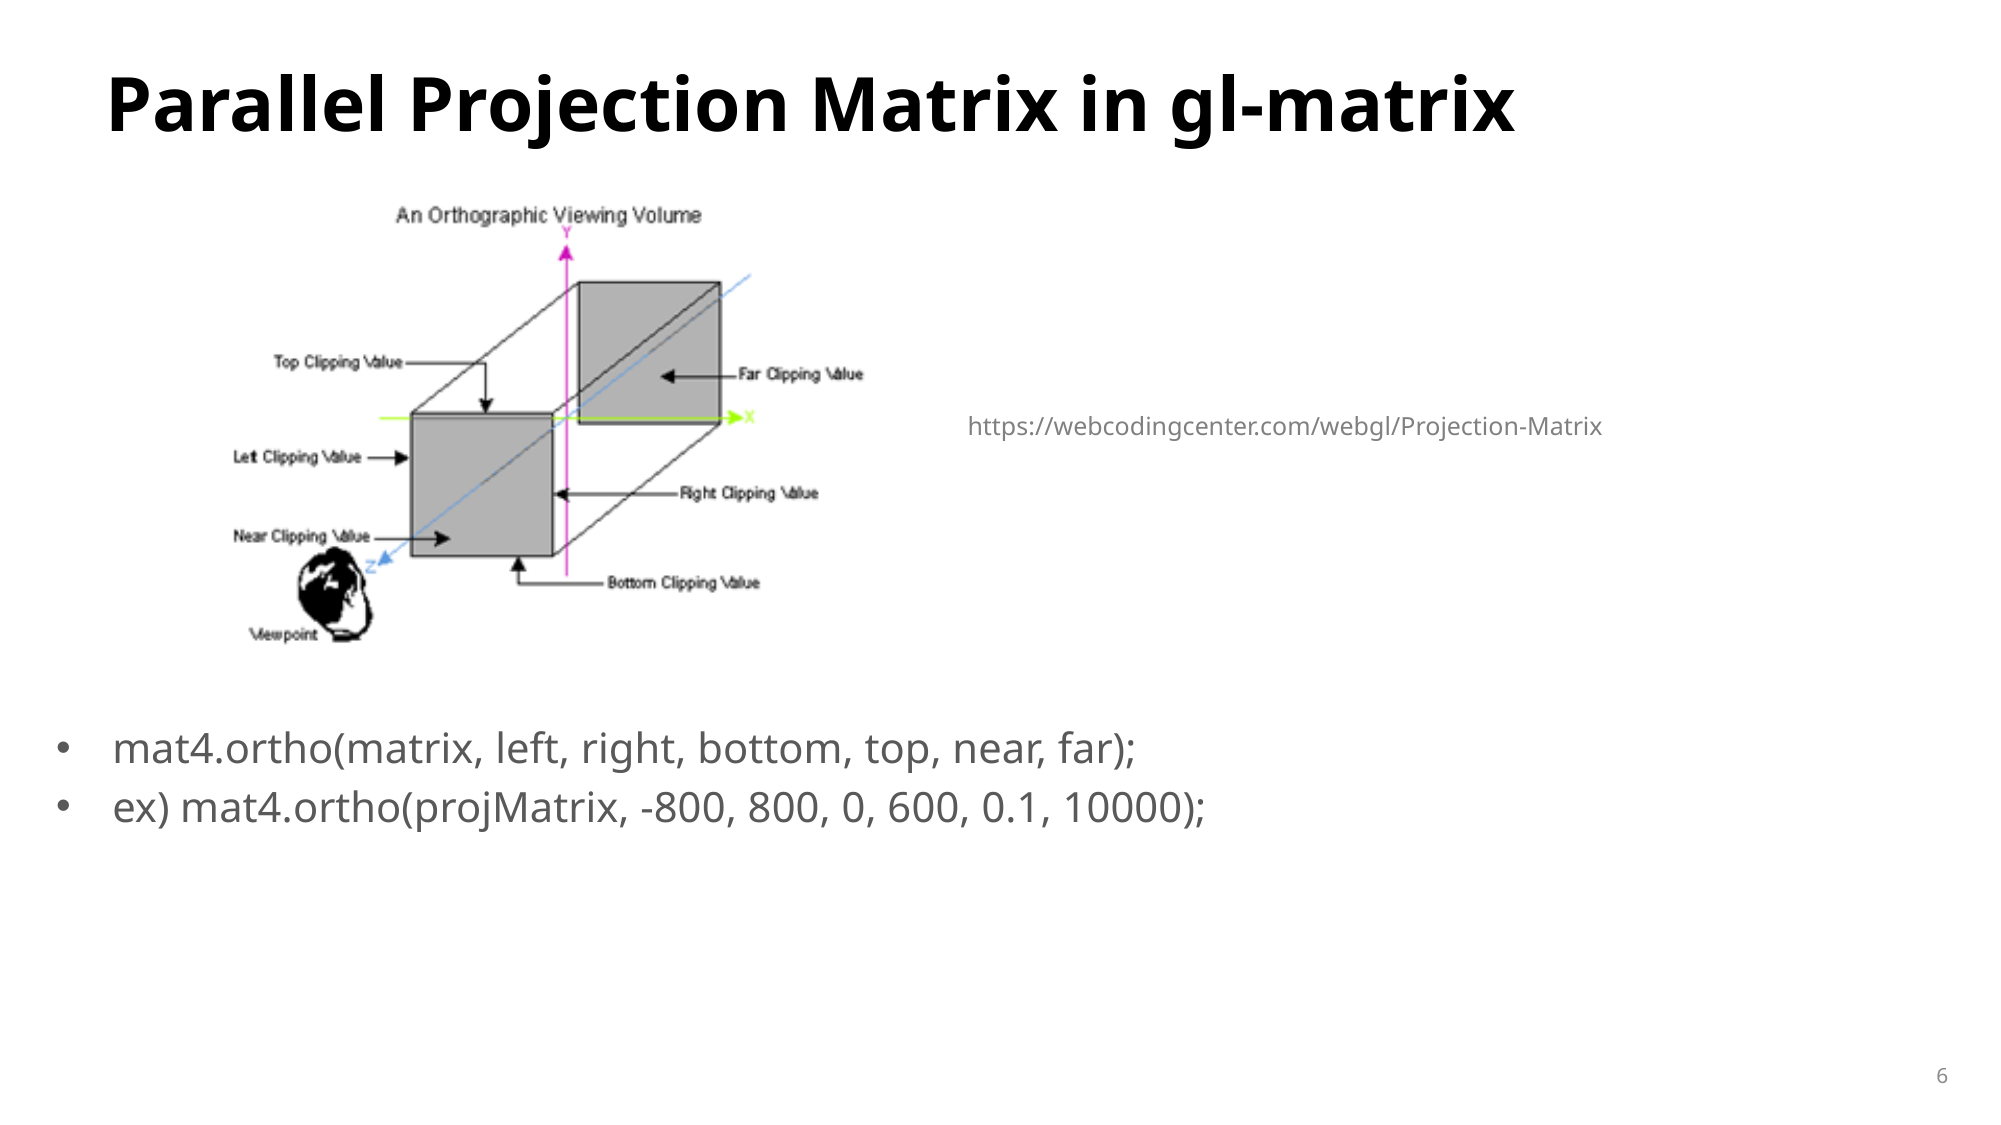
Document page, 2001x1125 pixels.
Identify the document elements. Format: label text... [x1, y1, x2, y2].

slide_number 6 [1901, 1046, 1964, 1107]
list mat4.ortho(matrix, left, right, bottom, top, near, far); ex) mat4.ortho(projMatrix, -800, 800, 0, 600, 0.1, 10000); [41, 714, 1706, 1088]
picture [193, 187, 872, 666]
title Parallel Projection Matrix in gl-matrix [90, 42, 1902, 161]
text_box https://webcodingcenter.com/webgl/Projection-Matrix [952, 403, 1630, 448]
